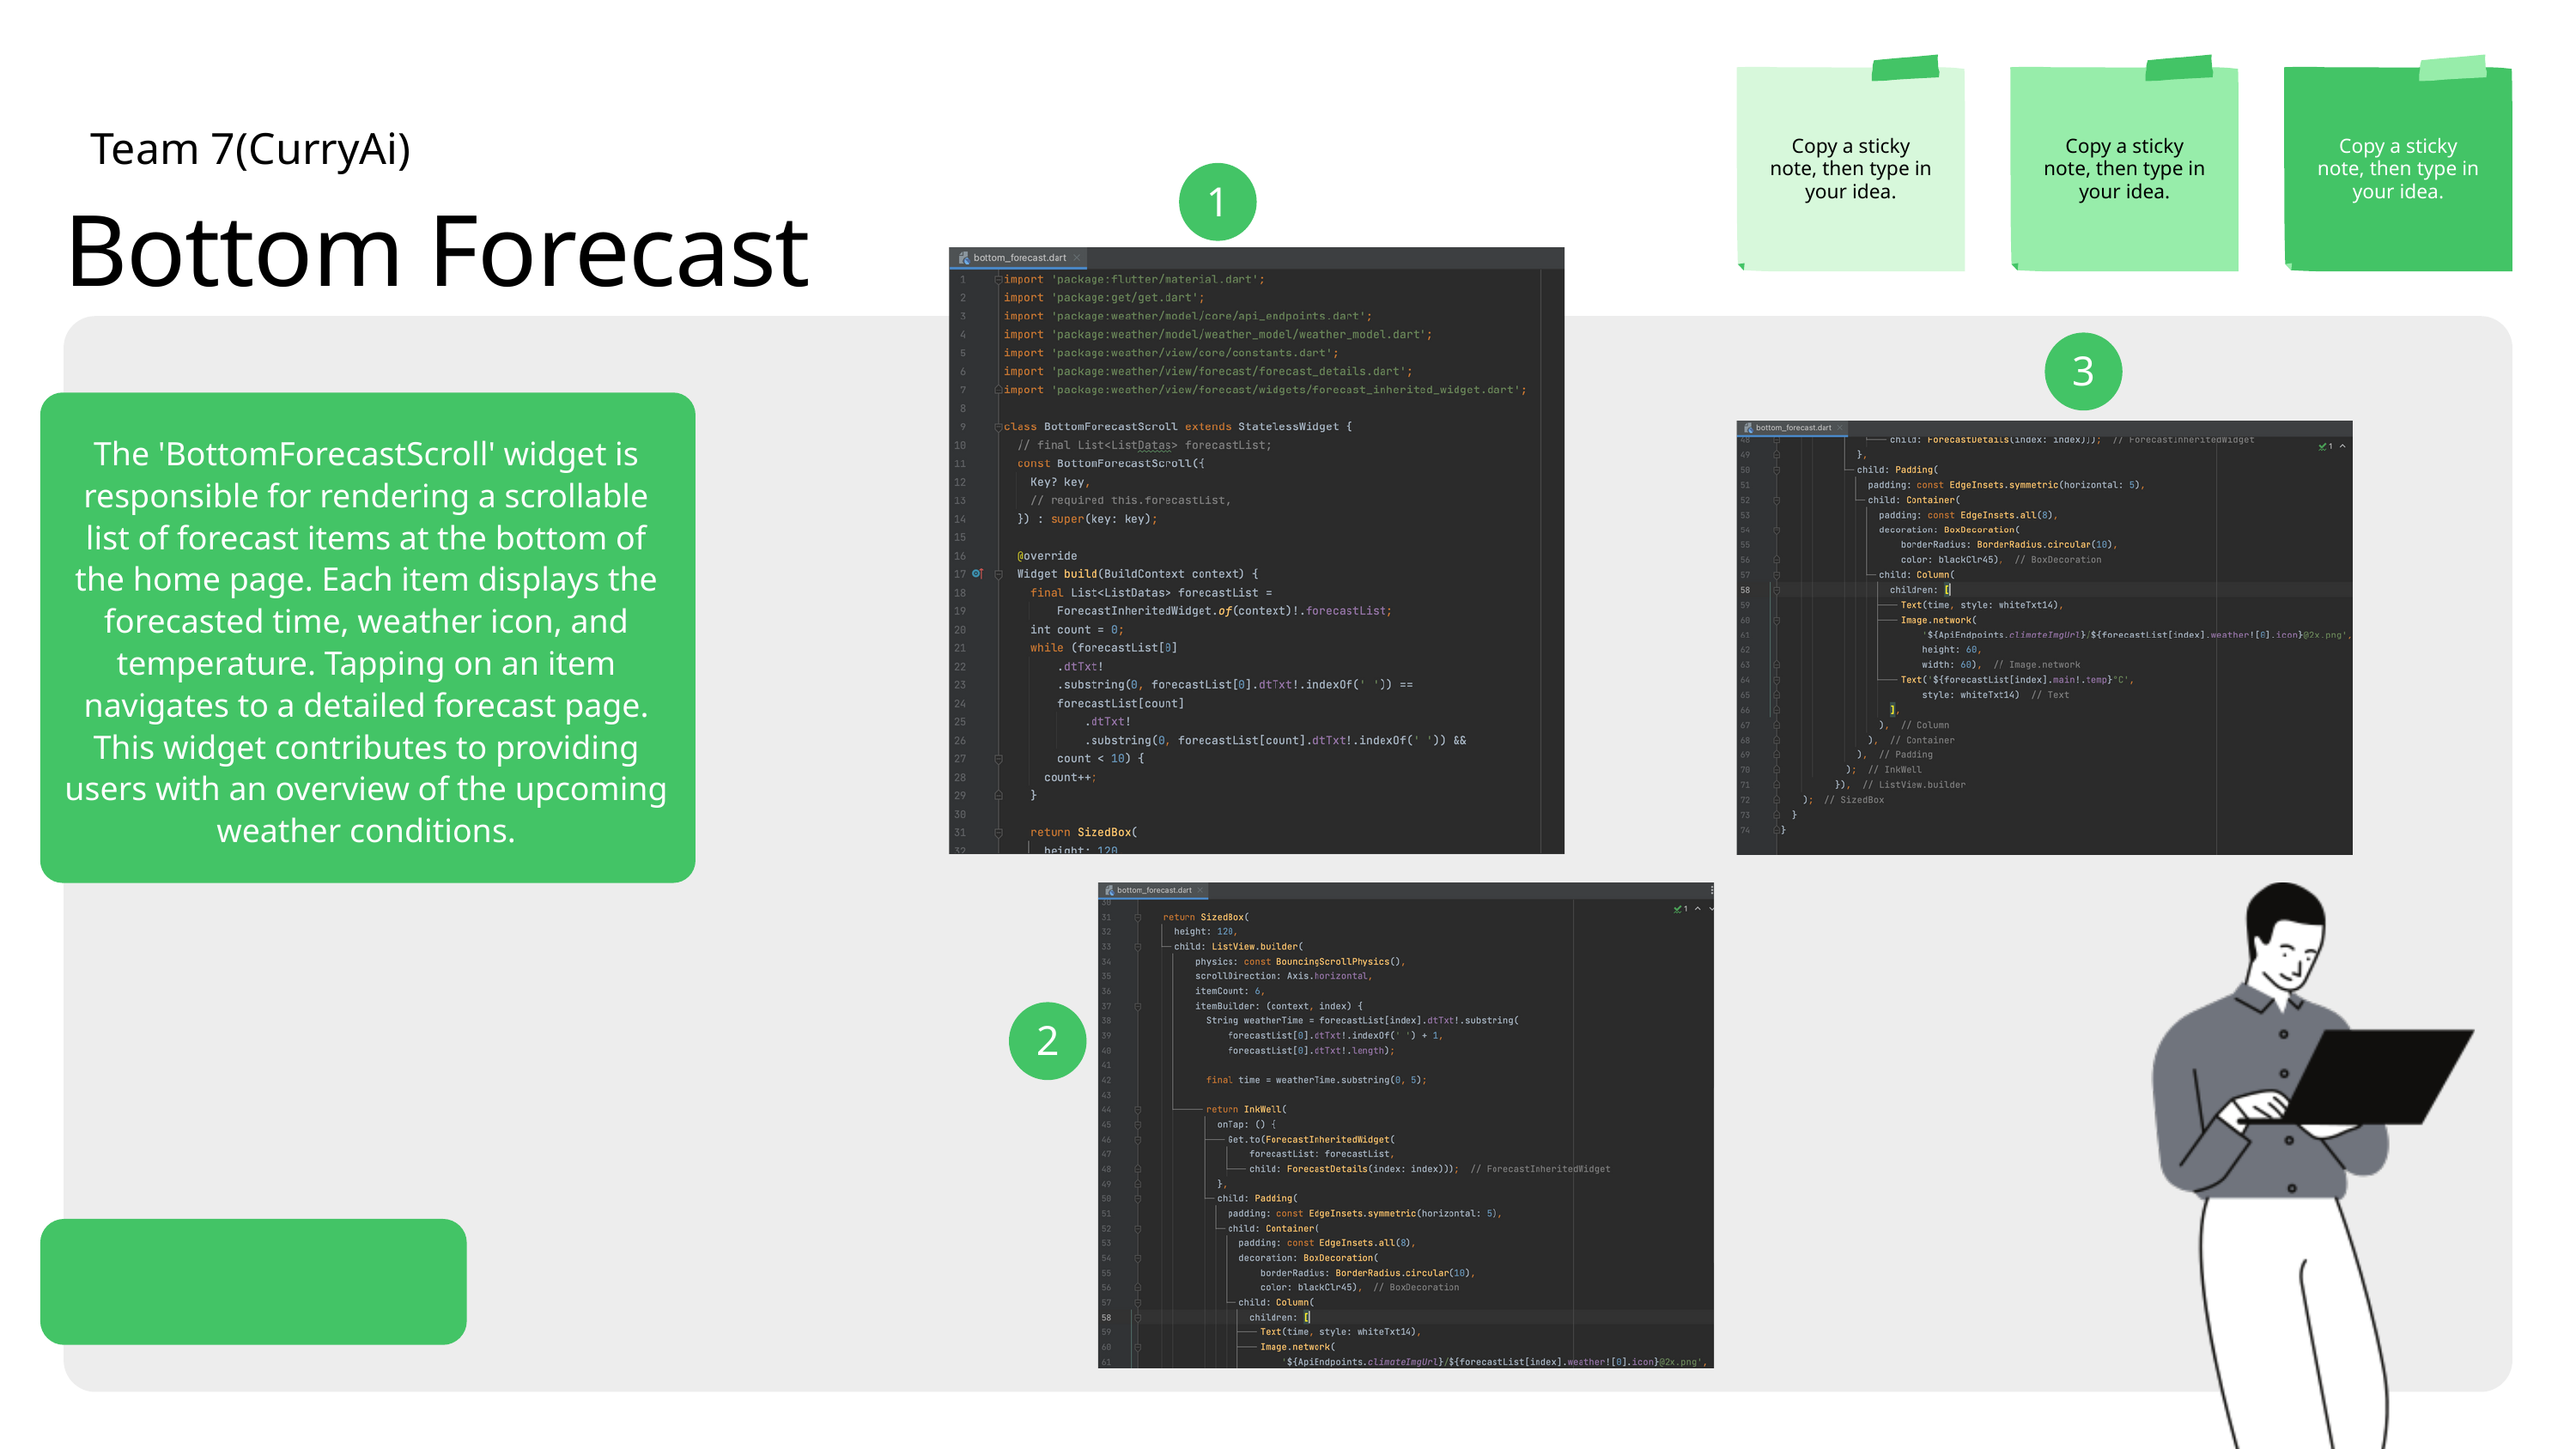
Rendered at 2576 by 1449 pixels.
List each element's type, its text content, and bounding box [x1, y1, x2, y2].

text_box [1736, 54, 1965, 272]
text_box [39, 391, 696, 883]
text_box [63, 315, 2513, 1392]
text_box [39, 1218, 467, 1345]
text_box Bottom Forecast [64, 168, 1050, 306]
text_box [2150, 1402, 2476, 1449]
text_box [2009, 54, 2239, 272]
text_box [2044, 332, 2123, 411]
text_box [1178, 162, 1257, 241]
text_box Team 7(CurryAi) [90, 112, 645, 173]
text_box [949, 247, 1565, 312]
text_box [1008, 1002, 1087, 1081]
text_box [2283, 54, 2513, 272]
